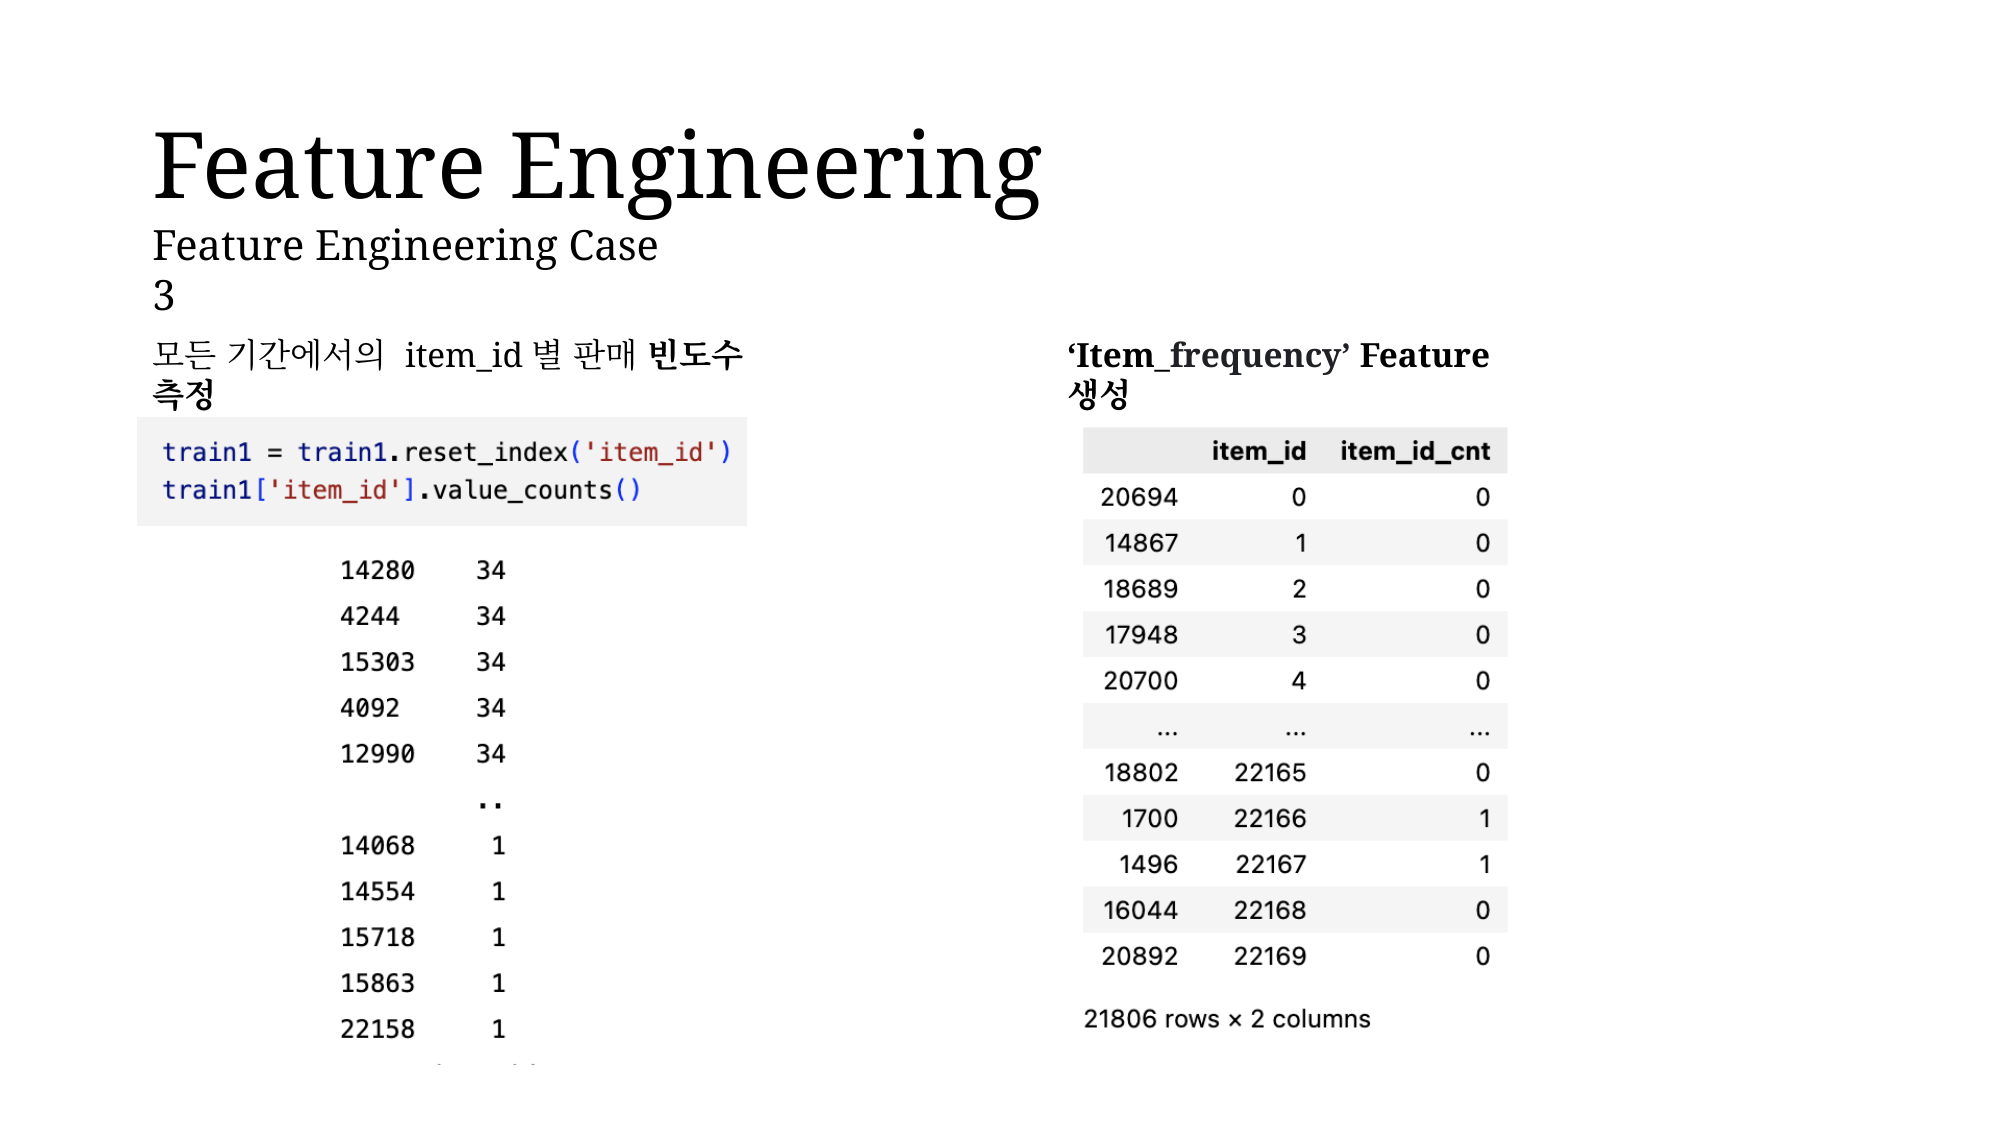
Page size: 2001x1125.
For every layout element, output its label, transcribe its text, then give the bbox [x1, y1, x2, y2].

picture [318, 552, 545, 1066]
title Feature Engineering [137, 59, 1863, 278]
text_box Feature Engineering Case 3 [137, 211, 678, 327]
text_box ‘Item_frequency’ Feature 생성 [1052, 326, 1544, 413]
text_box 모든 기간에서의 item_id별 판매 빈도수 측정 [137, 326, 805, 422]
picture [1051, 415, 1863, 1064]
picture [137, 416, 747, 526]
